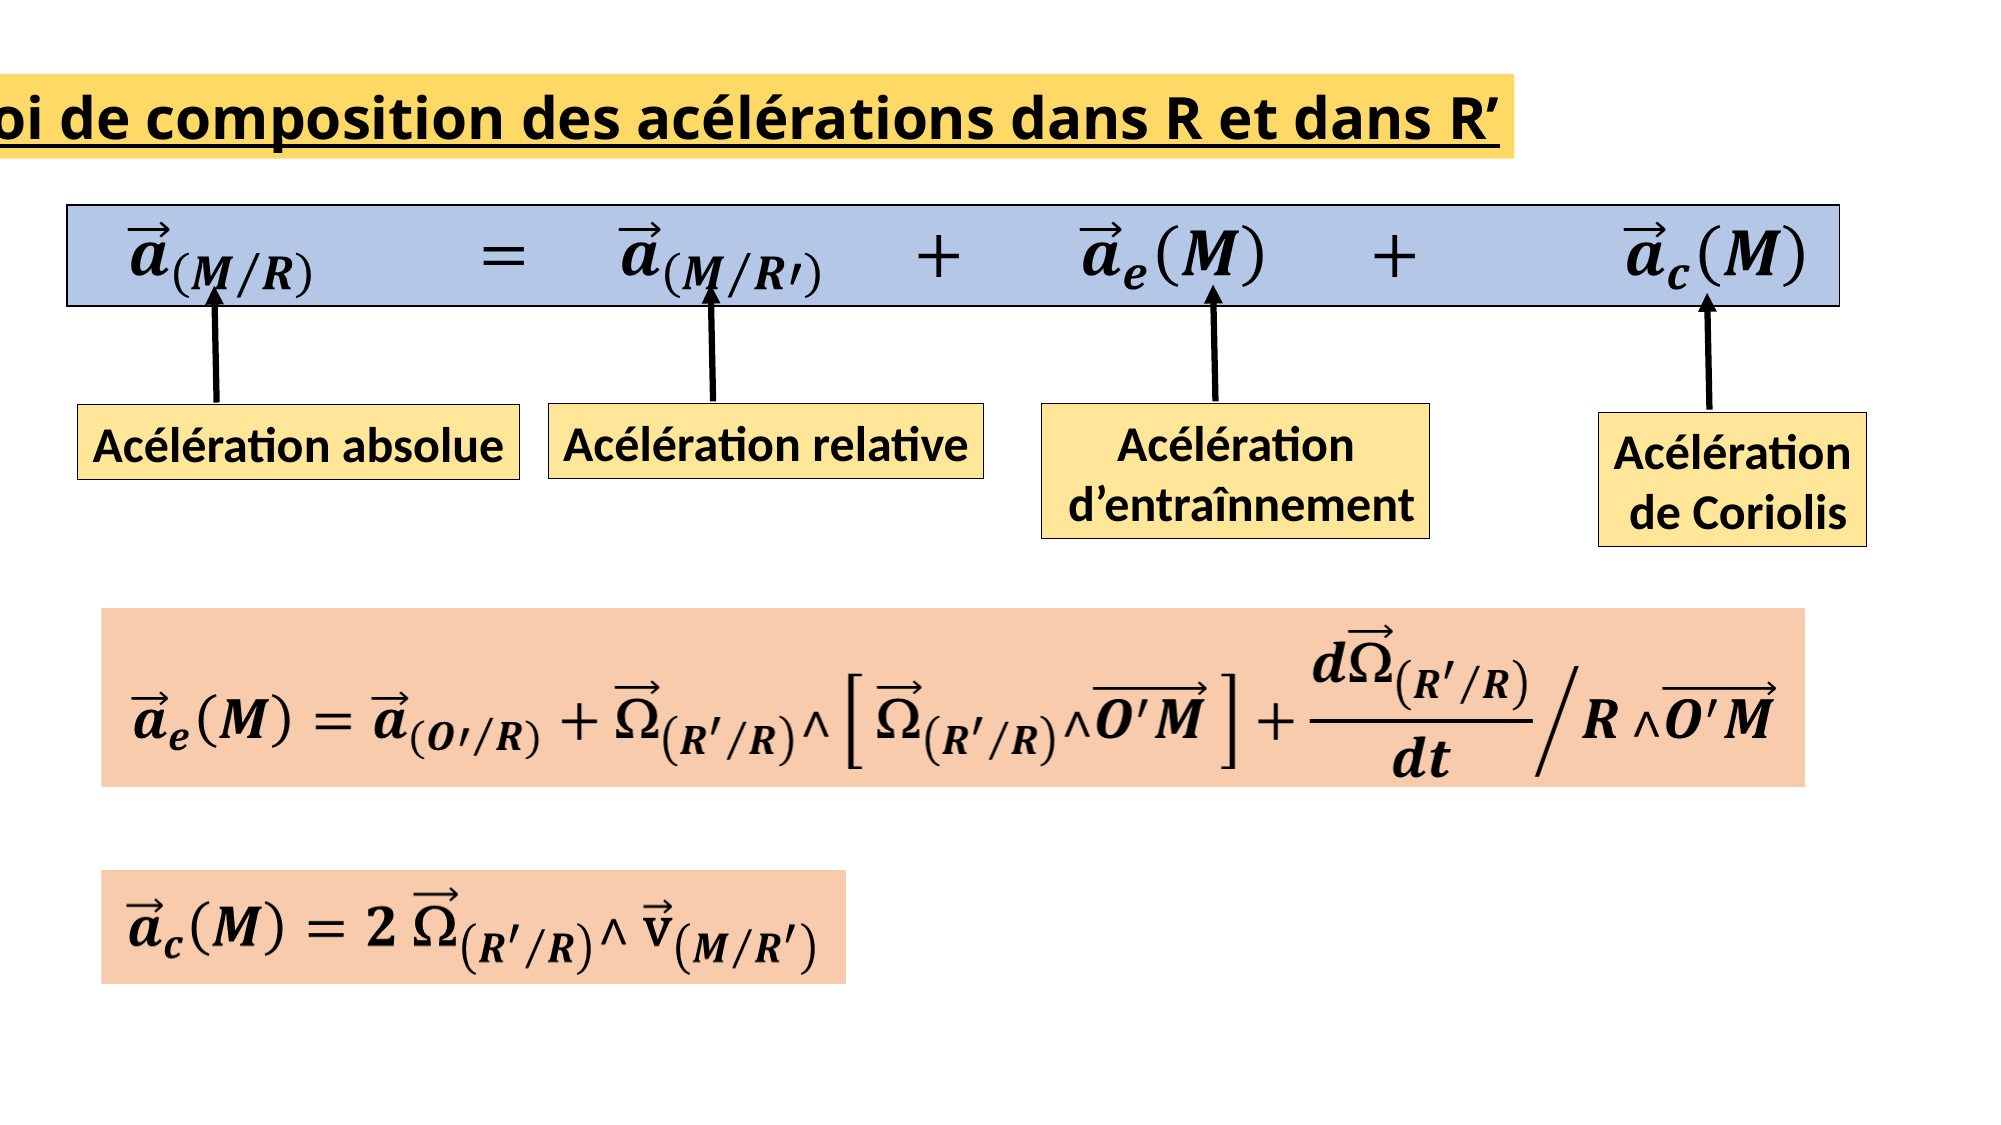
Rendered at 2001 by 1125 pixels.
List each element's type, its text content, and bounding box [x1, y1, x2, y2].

text_box [66, 204, 1840, 307]
text_box Acélération absolue [77, 404, 520, 480]
text_box Acélération d’entraînnement [1041, 403, 1430, 539]
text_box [710, 284, 714, 402]
text_box Acélération de Coriolis [1598, 412, 1867, 547]
text_box [101, 608, 1806, 787]
text_box [101, 870, 846, 984]
text_box Loi de composition des acélérations dans R et dans R’ [0, 73, 1515, 159]
text_box Acélération relative [548, 403, 984, 479]
